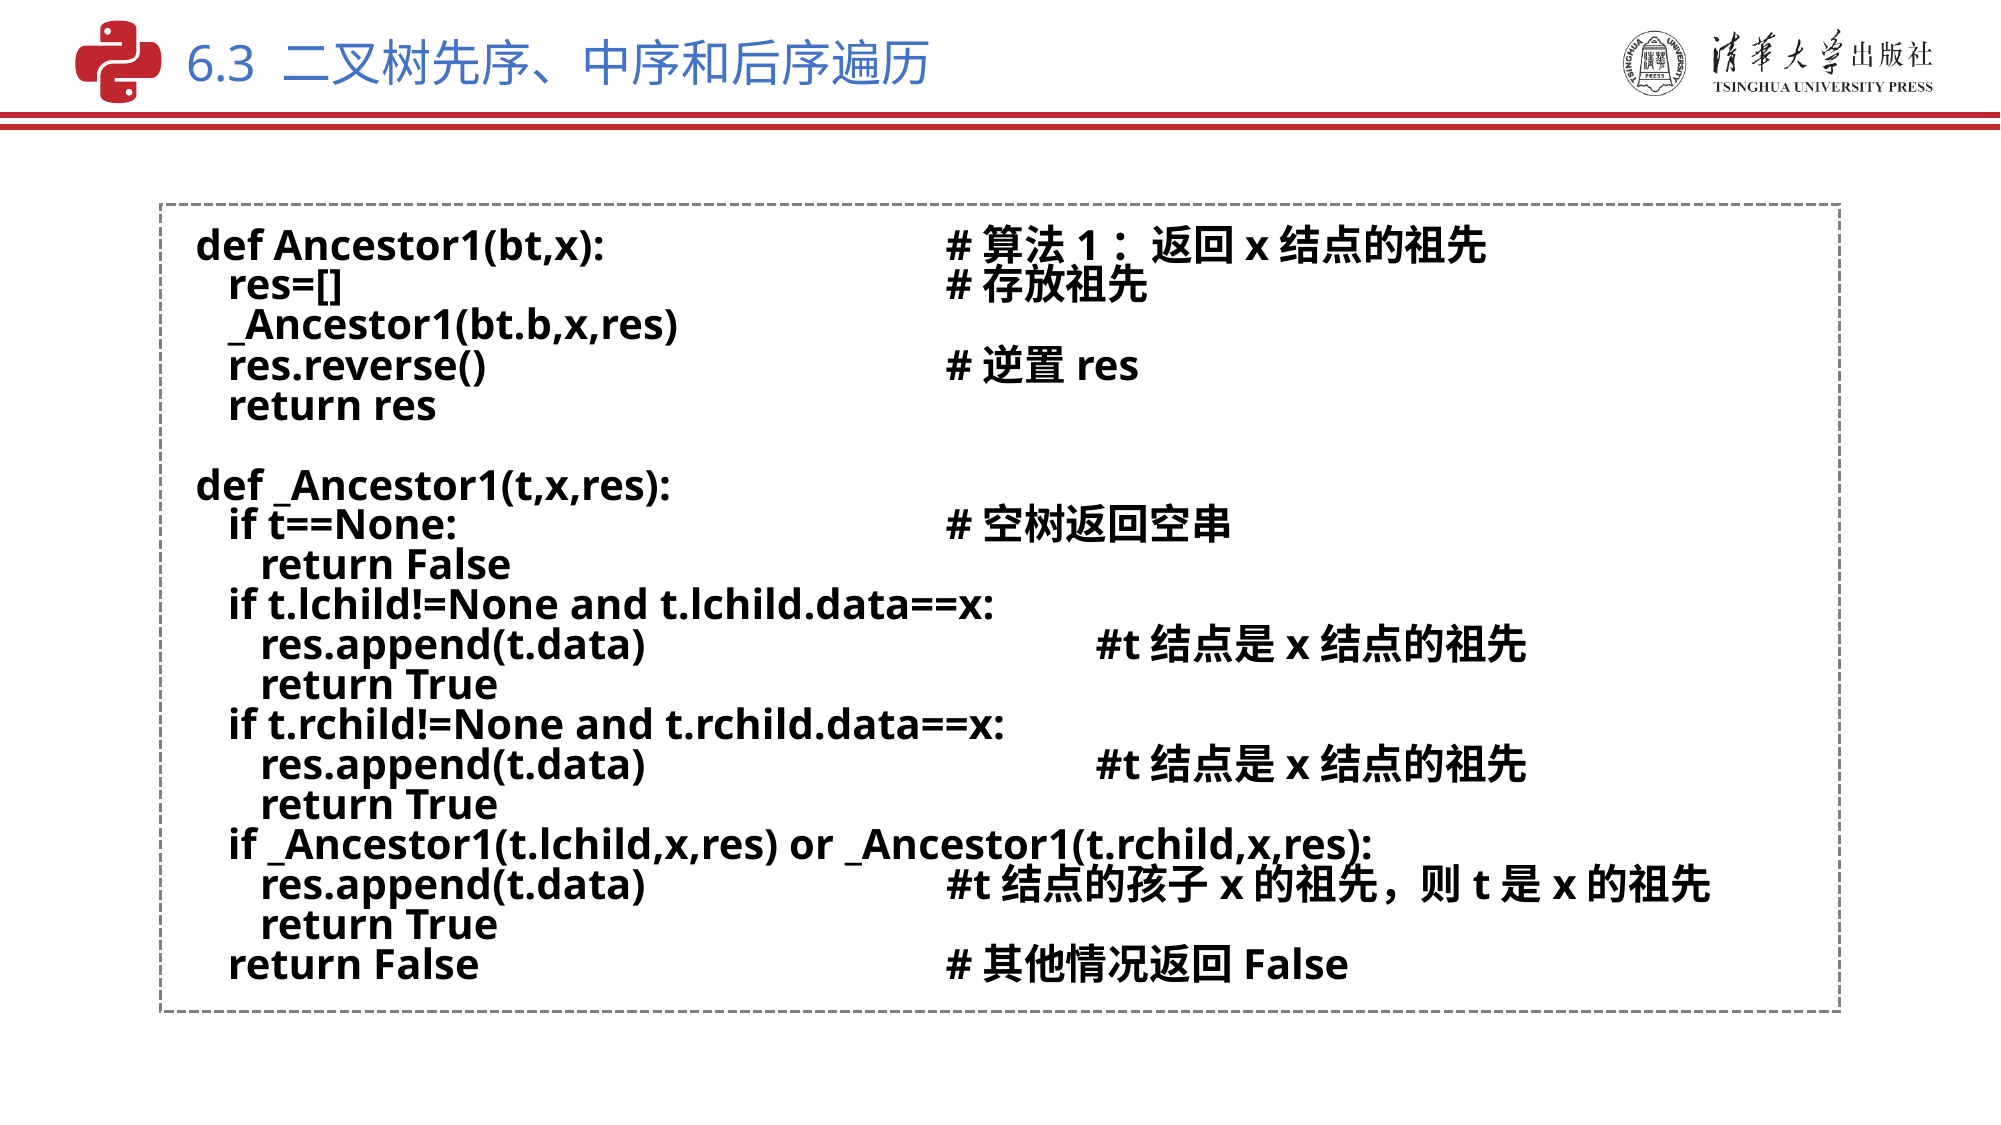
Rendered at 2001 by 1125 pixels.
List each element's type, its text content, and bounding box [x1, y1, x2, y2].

text_box 6.3 二叉树先序、中序和后序遍历 [171, 24, 947, 99]
text_box def Ancestor1(bt,x): #算法1：返回x结点的祖先 res=[] #存放祖先 _Ancestor1(bt.b,x,res) res.reverse() #逆置res return res def _Ancestor1(t,x,res): if t==None: #空树返回空串 return False if t.lchild!=None and t.lchild.data==x: res.append(t.data) #t结点是x结点的祖先 return True if t.rchild!=None and t.rchild.data==x: res.append(t.data) #t结点是x结点的祖先 return True if _Ancestor1(t.lchild,x,res) or _Ancestor1(t.rchild,x,res): res.append(t.data) #t结点的孩子x的祖先，则t是x的祖先 return True return False #其他情况返回False [159, 203, 1841, 1012]
